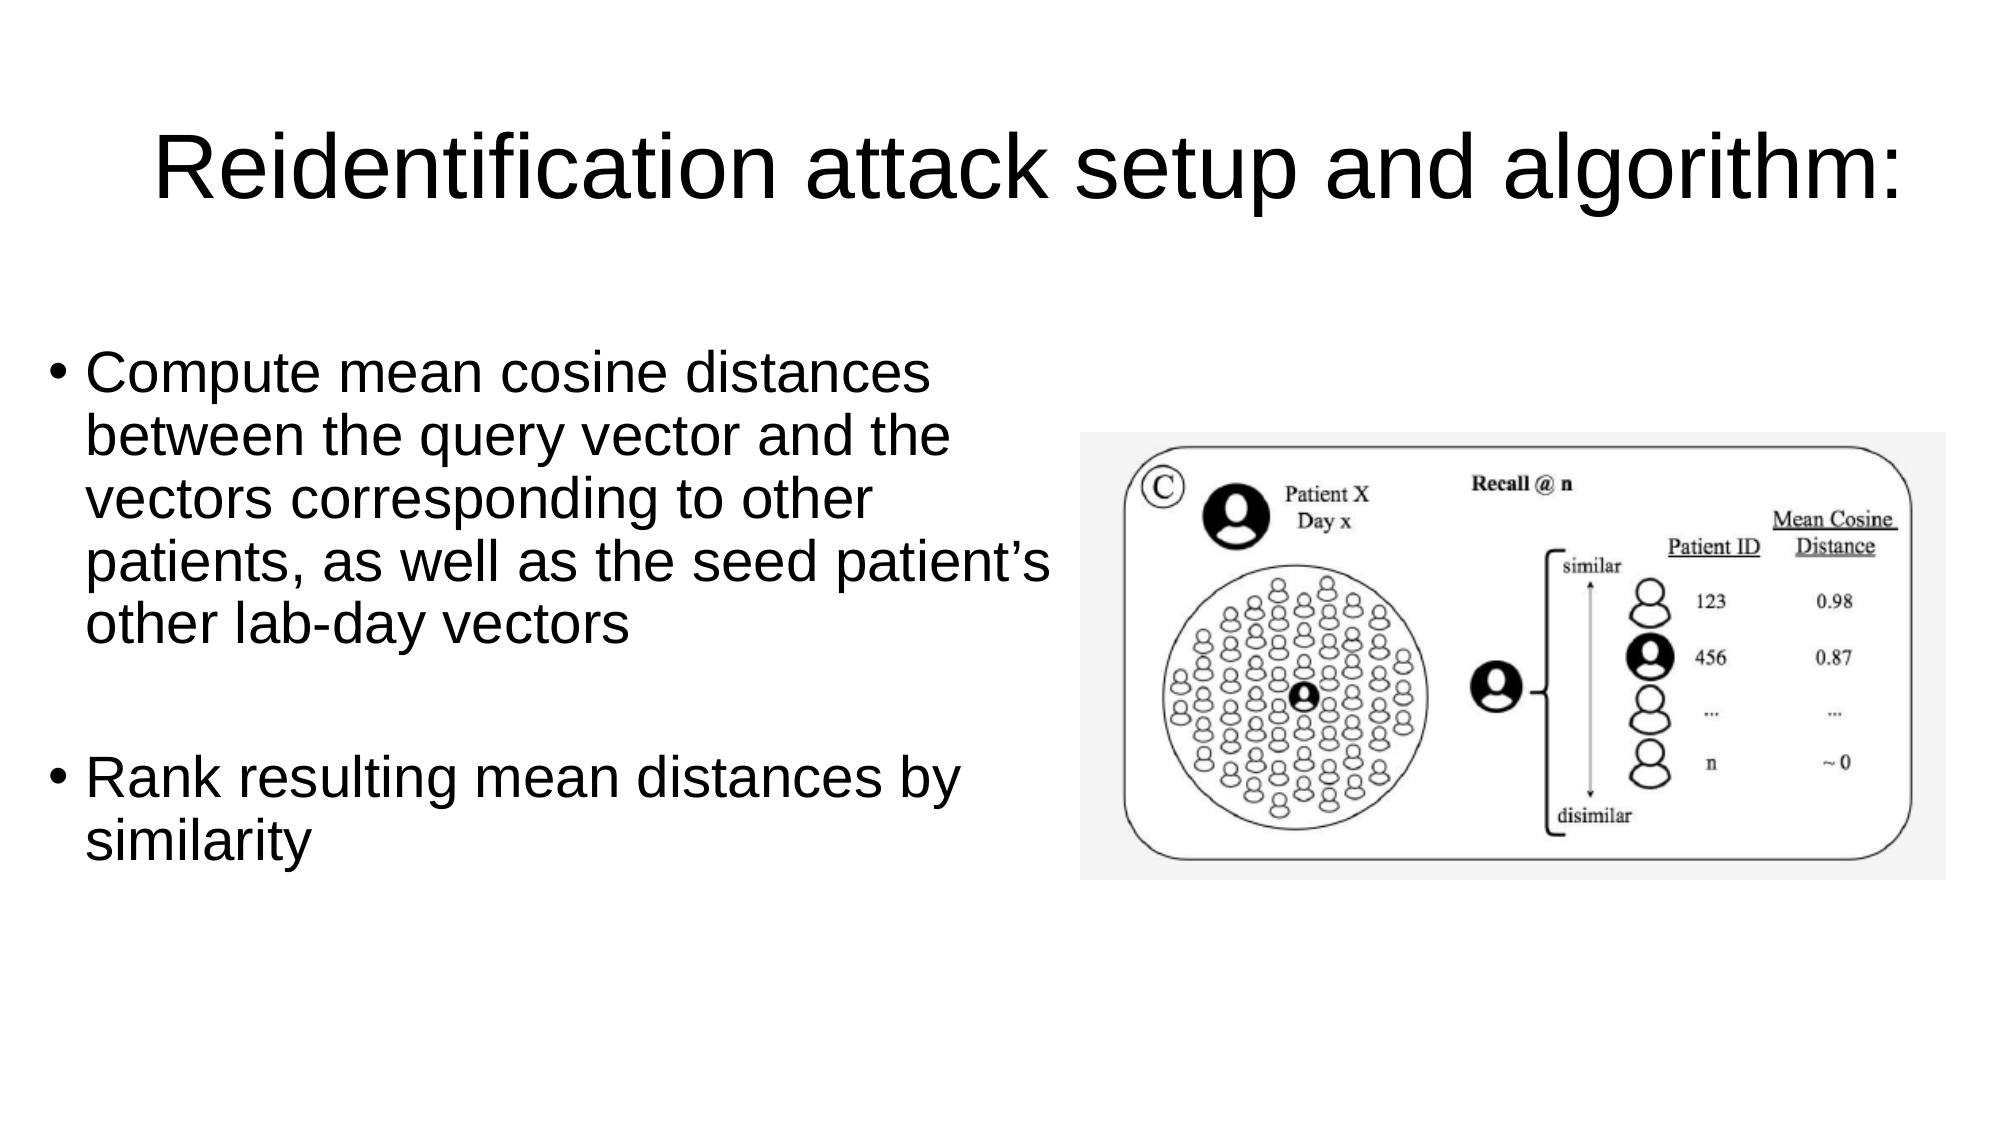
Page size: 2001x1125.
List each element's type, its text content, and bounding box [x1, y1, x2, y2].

picture [1080, 432, 1946, 880]
title Reidentification attack setup and algorithm: [137, 59, 1946, 278]
list Compute mean cosine distances between the query vector and the vectors corresponding to other patients, as well as the seed patient’s other lab-day vectors Rank resulting mean distances by similarity [33, 334, 1121, 1049]
